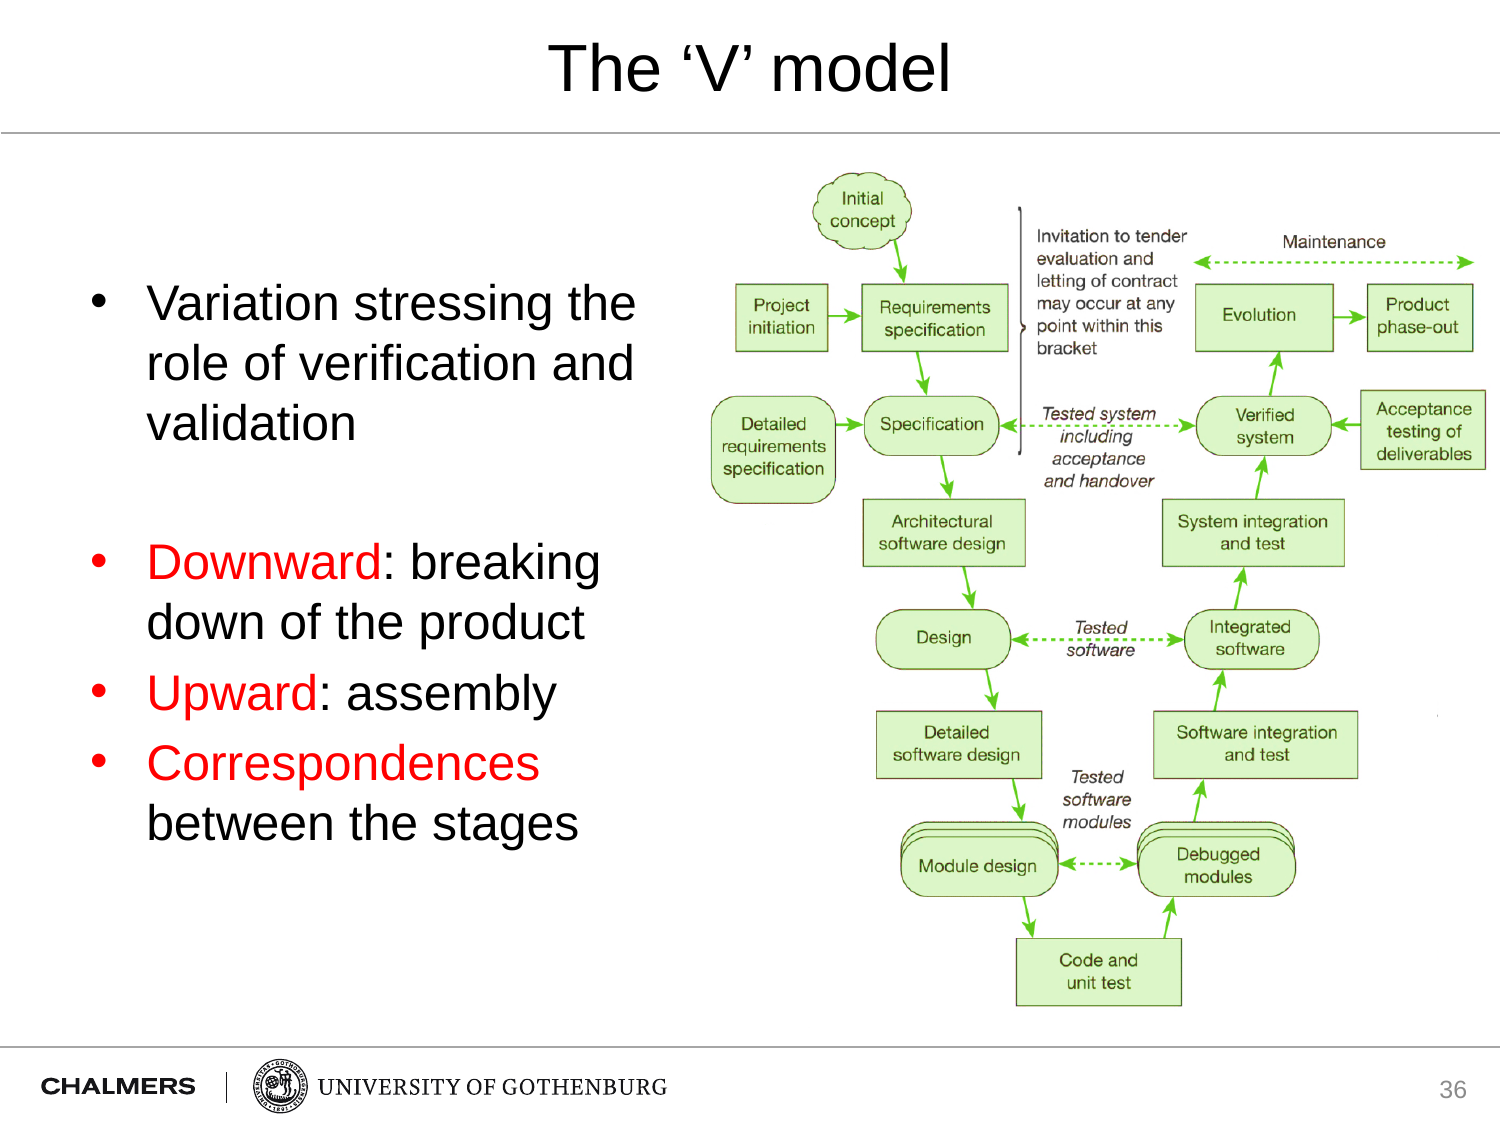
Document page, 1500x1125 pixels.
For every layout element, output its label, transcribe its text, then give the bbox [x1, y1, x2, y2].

list Variation stressing the role of verification and validation Downward: breaking down of the product Upward: assembly Correspondences between the stages [75, 262, 693, 1005]
picture [698, 156, 1497, 1028]
slide_number 36 [1344, 1058, 1483, 1119]
title The ‘V’ model [75, 0, 1425, 167]
